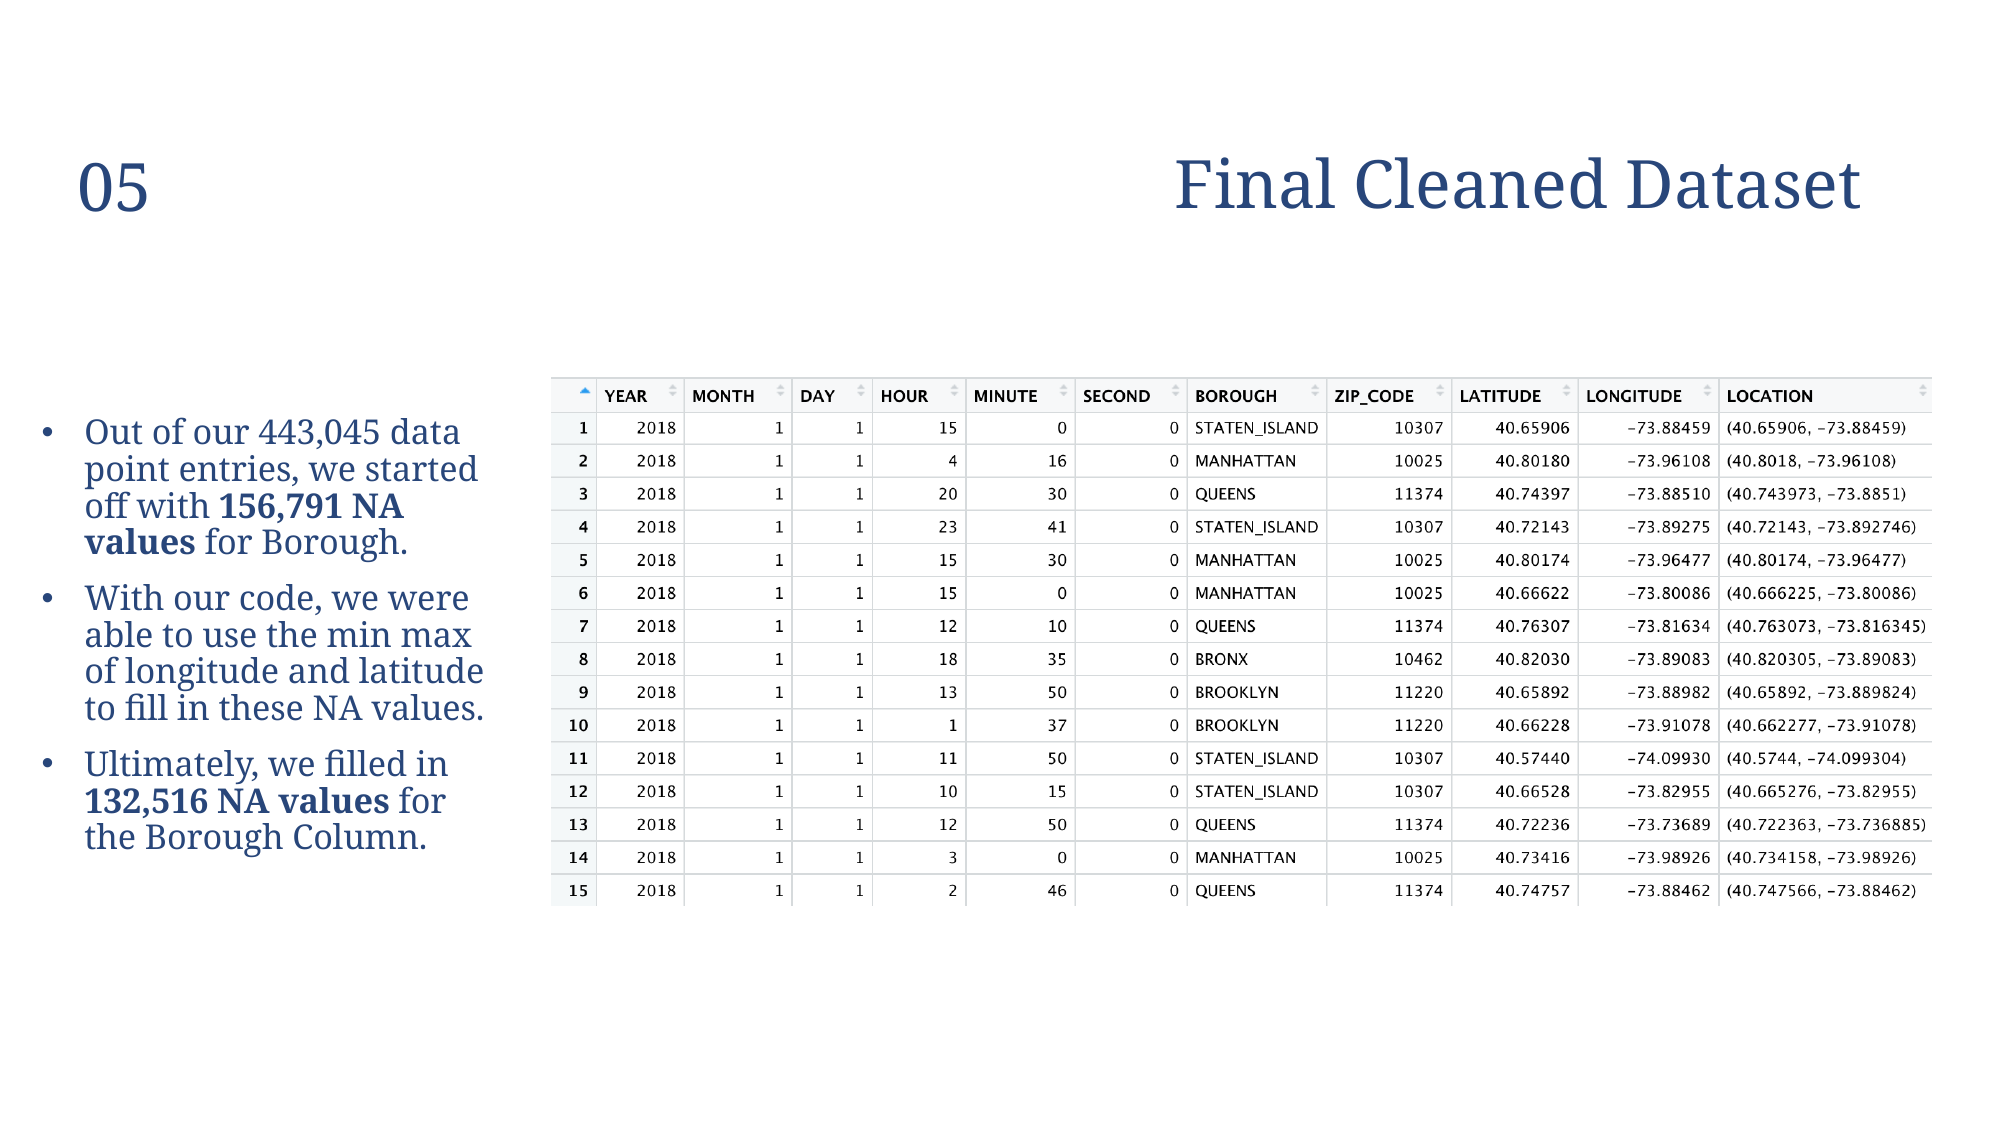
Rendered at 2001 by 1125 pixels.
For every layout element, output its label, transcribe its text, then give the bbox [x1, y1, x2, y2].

picture [551, 377, 1932, 906]
text_box Out of our 443,045 data point entries, we started off with 156,791 NA values for Borough. With our code, we were able to use the min max of longitude and latitude to fill in these NA values. Ultimately, we filled in 132,516 NA values for the Borough Column. [26, 407, 500, 934]
text_box 05 [62, 137, 513, 232]
text_box Final Cleaned Dataset [886, 62, 1878, 233]
